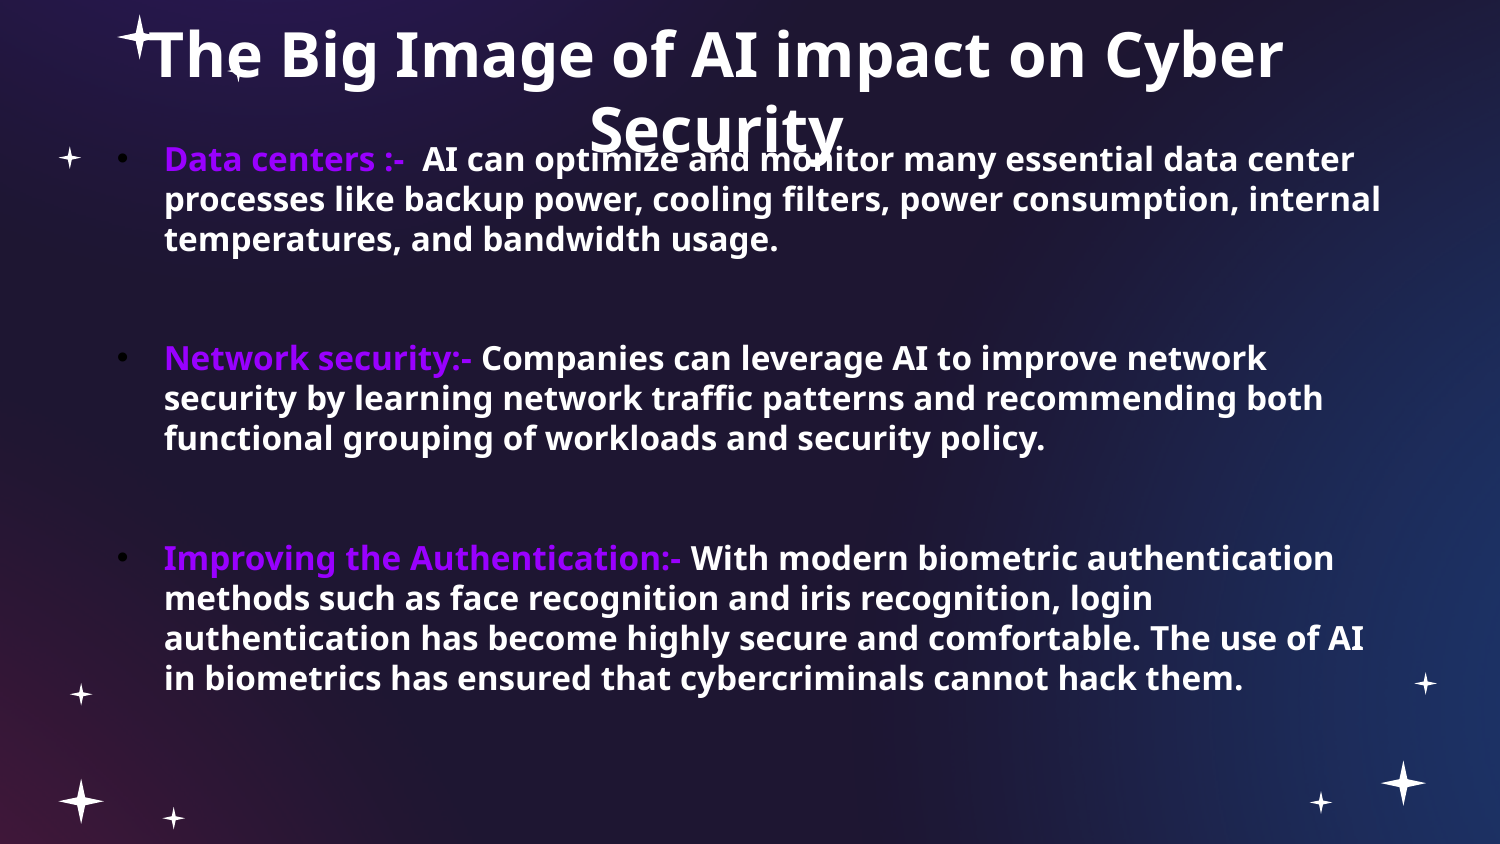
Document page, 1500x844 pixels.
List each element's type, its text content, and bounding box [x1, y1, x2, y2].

picture [0, 0, 848, 310]
text_box Data centers :- AI can optimize and monitor many essential data center processes like backup power, cooling filters, power consumption, internal temperatures, and bandwidth usage. Network security:- Companies can leverage AI to improve network security by learning network traffic patterns and recommending both functional grouping of workloads and security policy. Improving the Authentication:- With modern biometric authentication methods such as face recognition and iris recognition, login authentication has become highly secure and comfortable. The use of AI in biometrics has ensured that cybercriminals cannot hack them. [102, 130, 1408, 745]
picture [849, 0, 1500, 844]
picture [0, 311, 582, 844]
title The Big Image of AI impact on Cyber Security [78, 0, 1356, 91]
